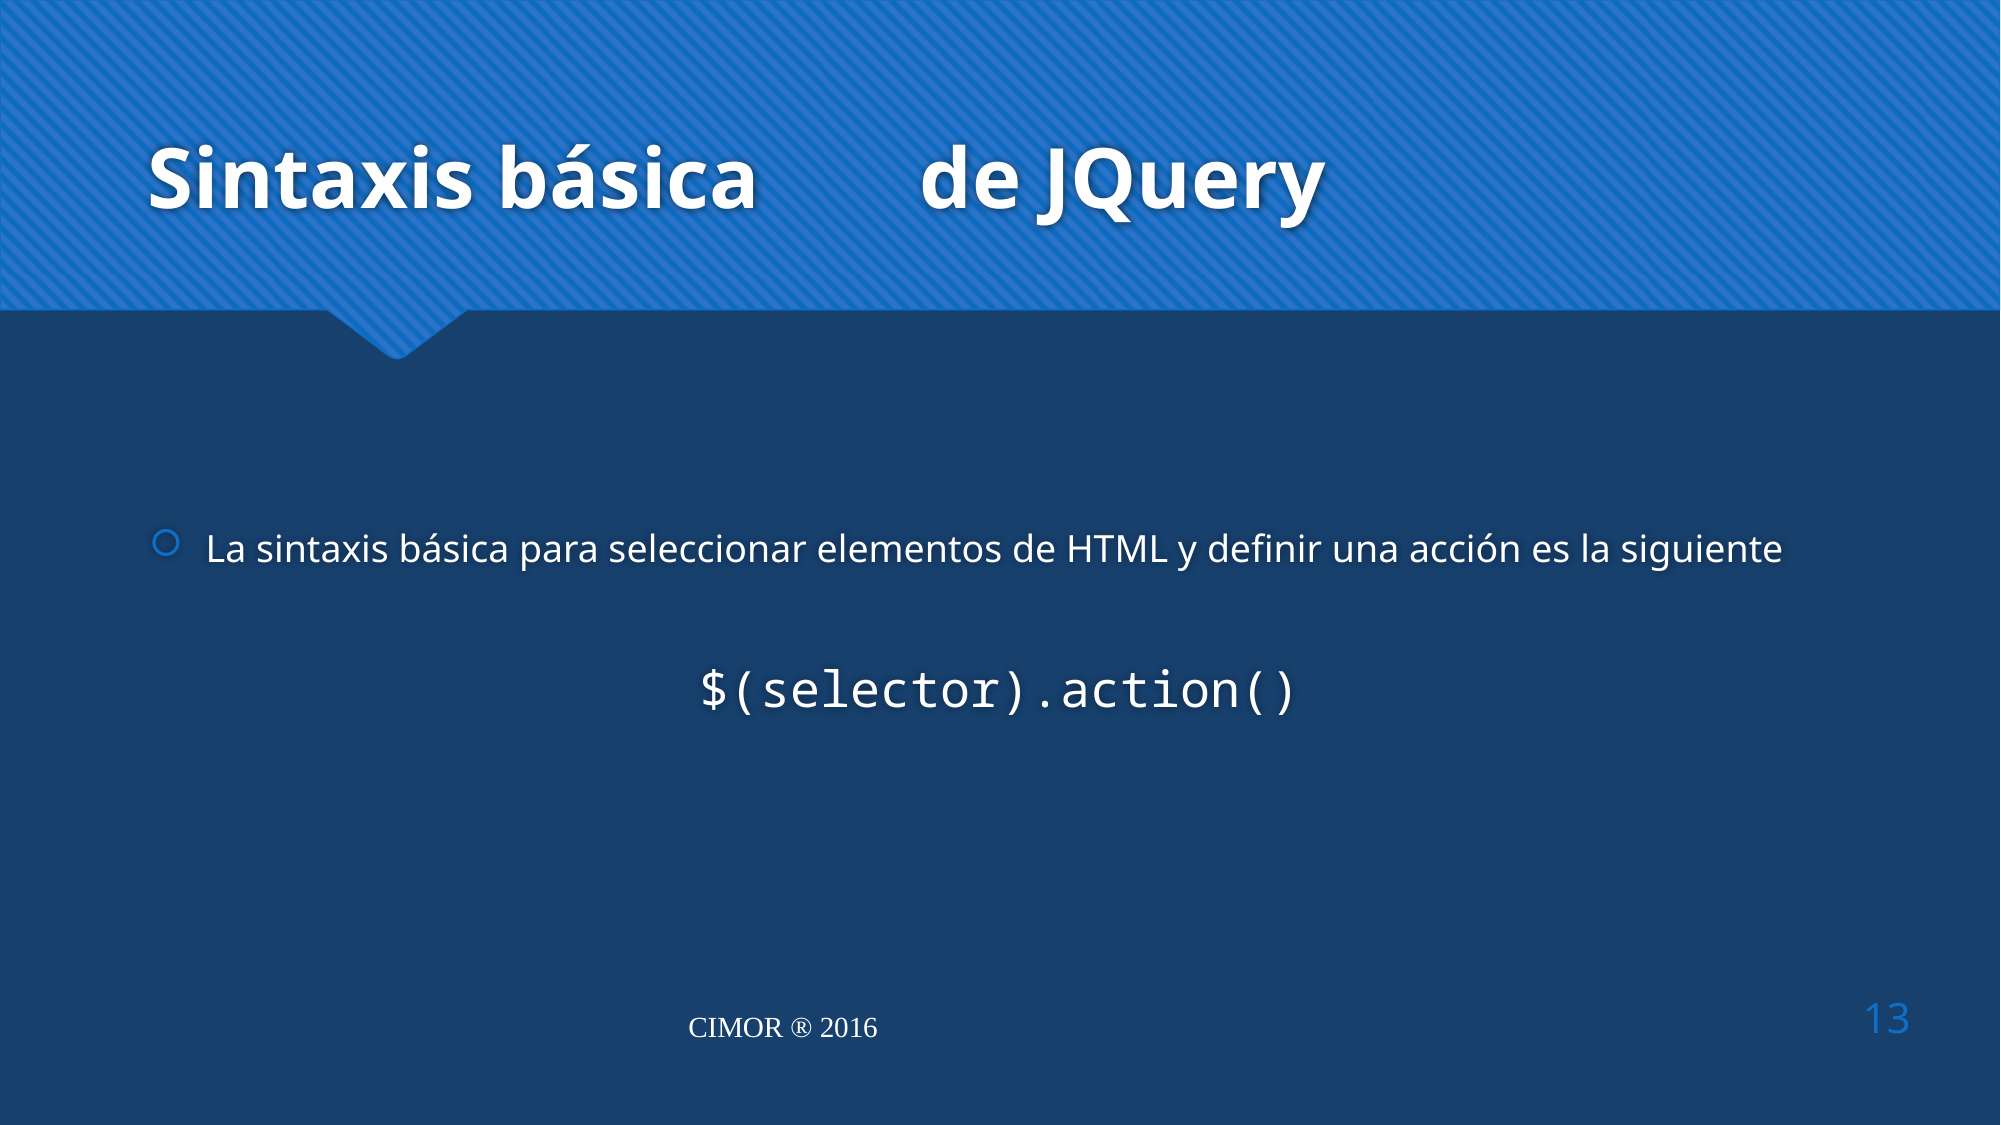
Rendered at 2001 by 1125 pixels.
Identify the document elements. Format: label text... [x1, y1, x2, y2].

footer CIMOR ® 2016 [74, 991, 1493, 1051]
title Sintaxis básica de JQuery [132, 73, 1868, 233]
slide_number 13 [1751, 970, 1926, 1051]
list La sintaxis básica para seleccionar elementos de HTML y definir una acción es la siguiente $(selector).action() [134, 364, 1866, 962]
